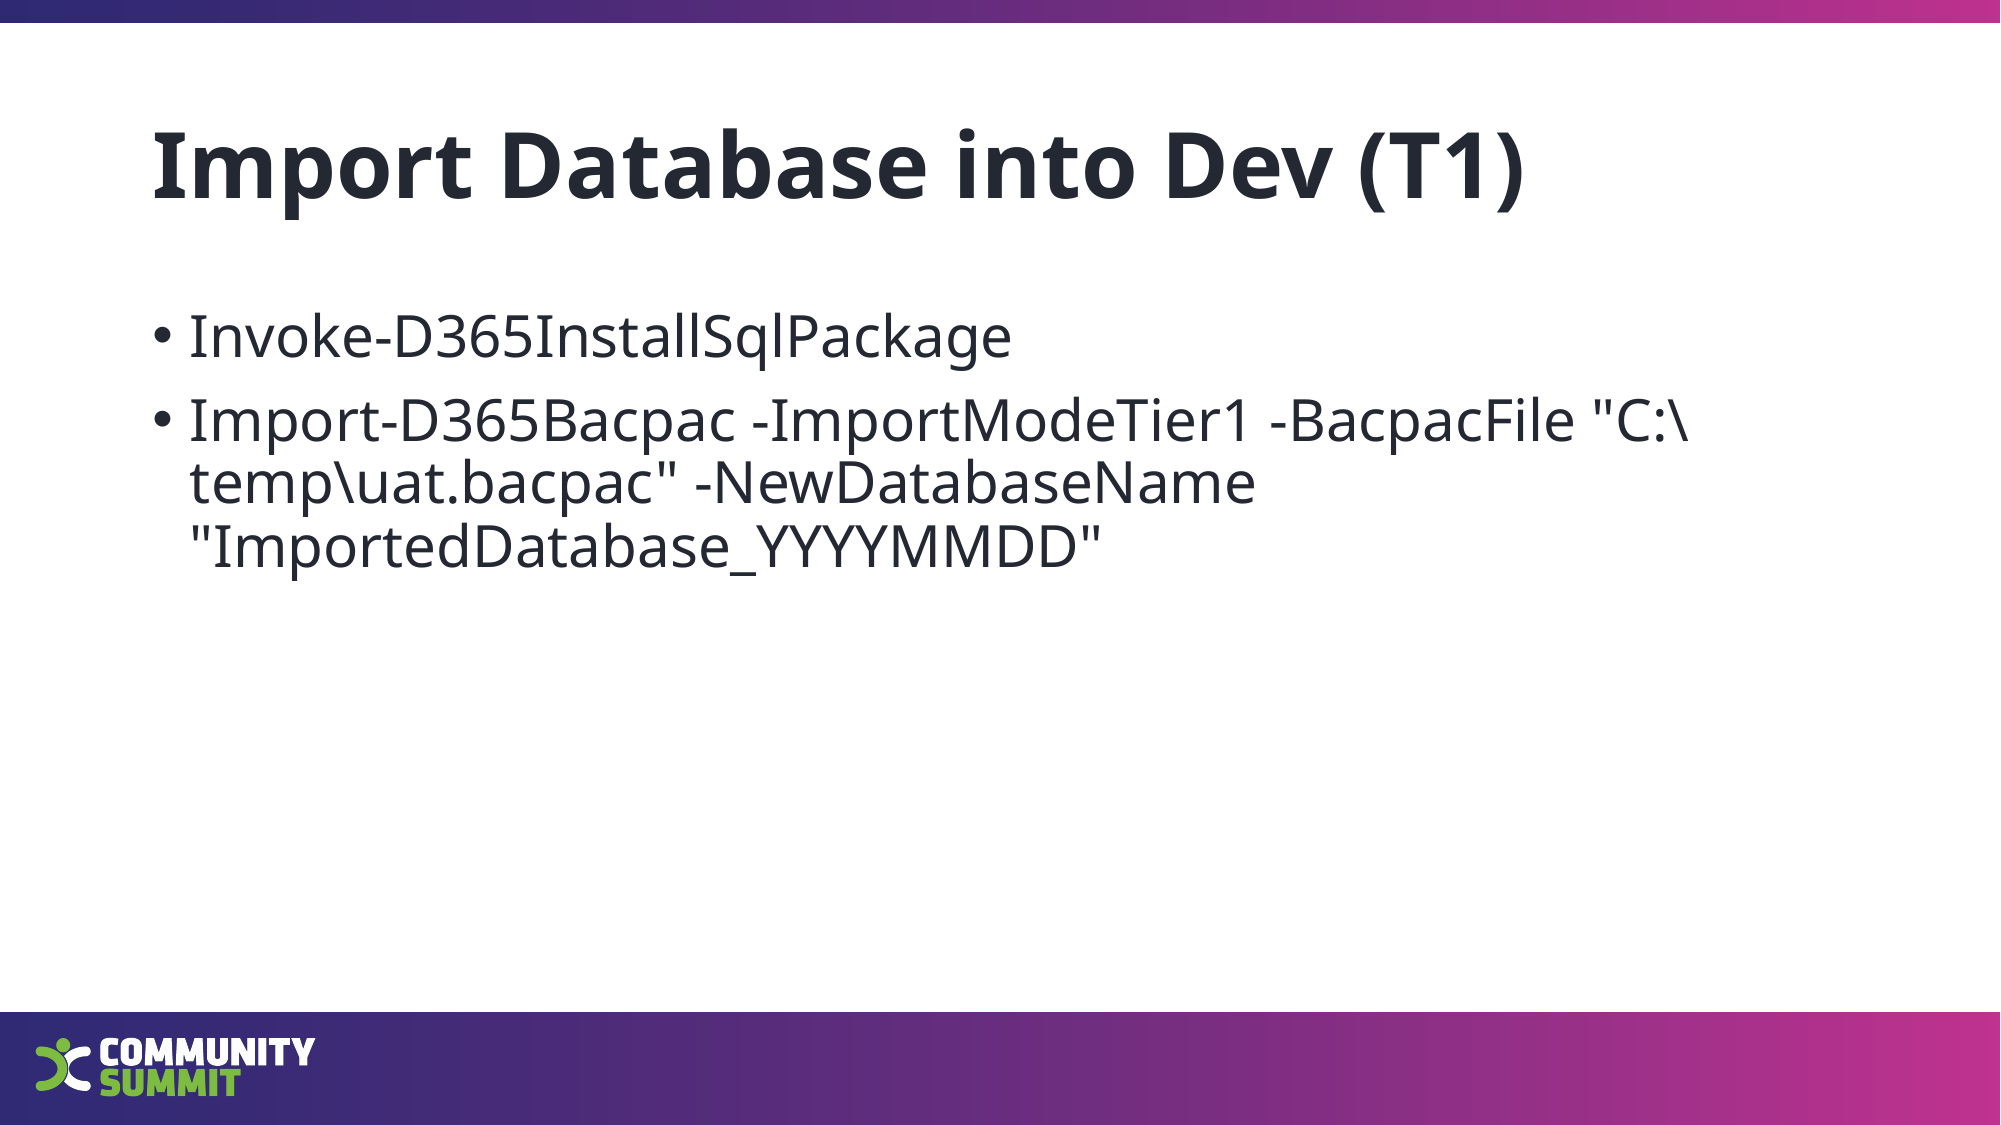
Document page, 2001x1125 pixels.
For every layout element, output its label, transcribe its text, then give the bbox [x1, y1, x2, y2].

picture [0, 0, 2000, 23]
title Import Database into Dev (T1) [137, 59, 1863, 278]
list Invoke-D365InstallSqlPackage Import-D365Bacpac -ImportModeTier1 -BacpacFile "C:\temp\uat.bacpac" -NewDatabaseName "ImportedDatabase_YYYYMMDD" [137, 299, 1863, 1014]
picture [0, 1012, 2000, 1125]
